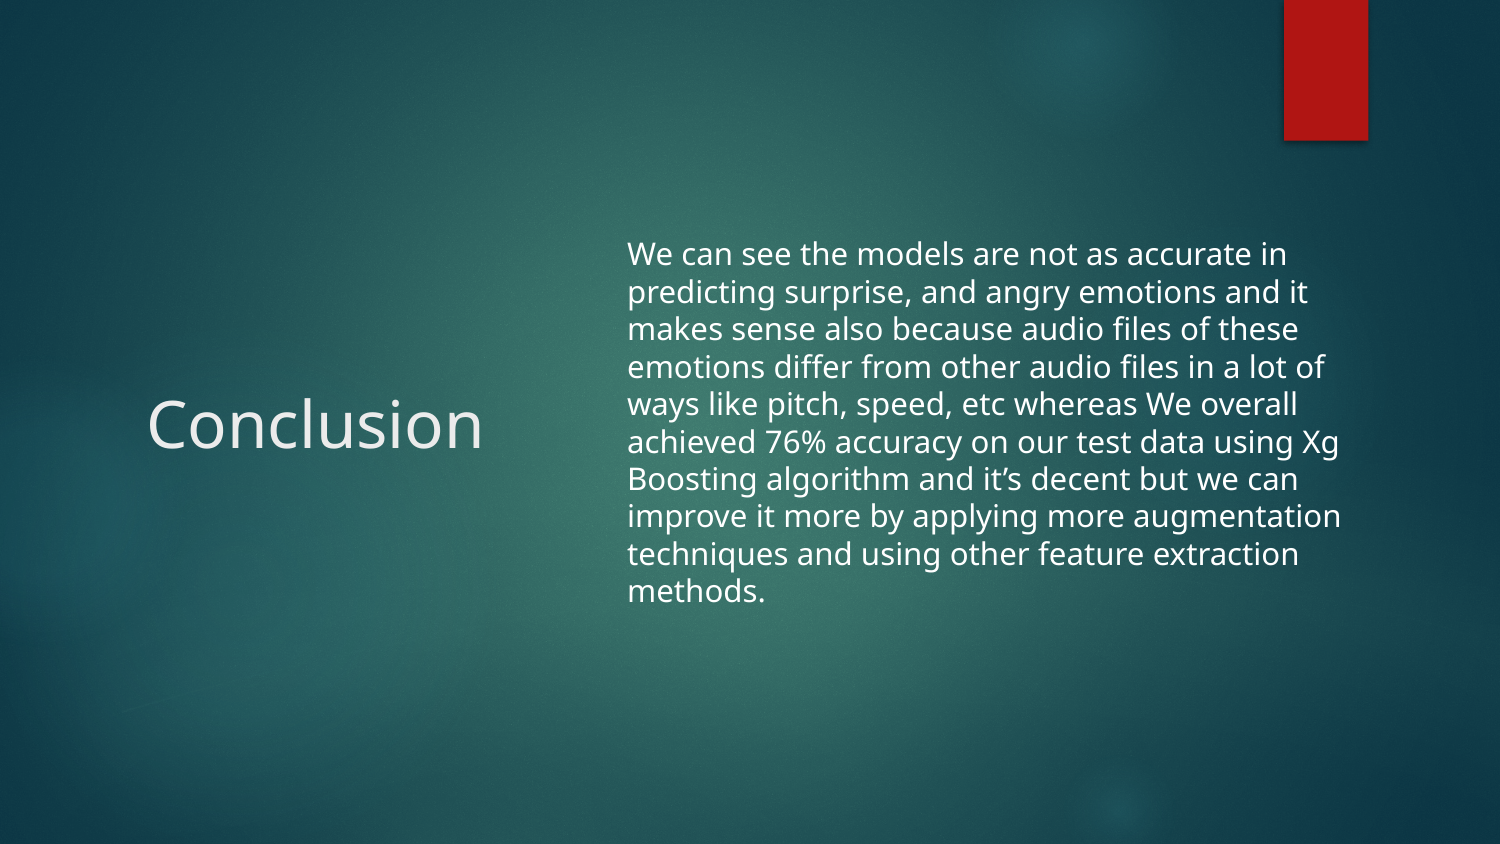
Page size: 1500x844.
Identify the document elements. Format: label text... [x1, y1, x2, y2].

picture [0, 0, 1500, 844]
list We can see the models are not as accurate in predicting surprise, and angry emotions and it makes sense also because audio files of these emotions differ from other audio files in a lot of ways like pitch, speed, etc whereas We overall achieved 76% accuracy on our test data using Xg Boosting algorithm and it’s decent but we can improve it more by applying more augmentation techniques and using other feature extraction methods. [612, 98, 1400, 745]
title Conclusion [99, 98, 533, 745]
